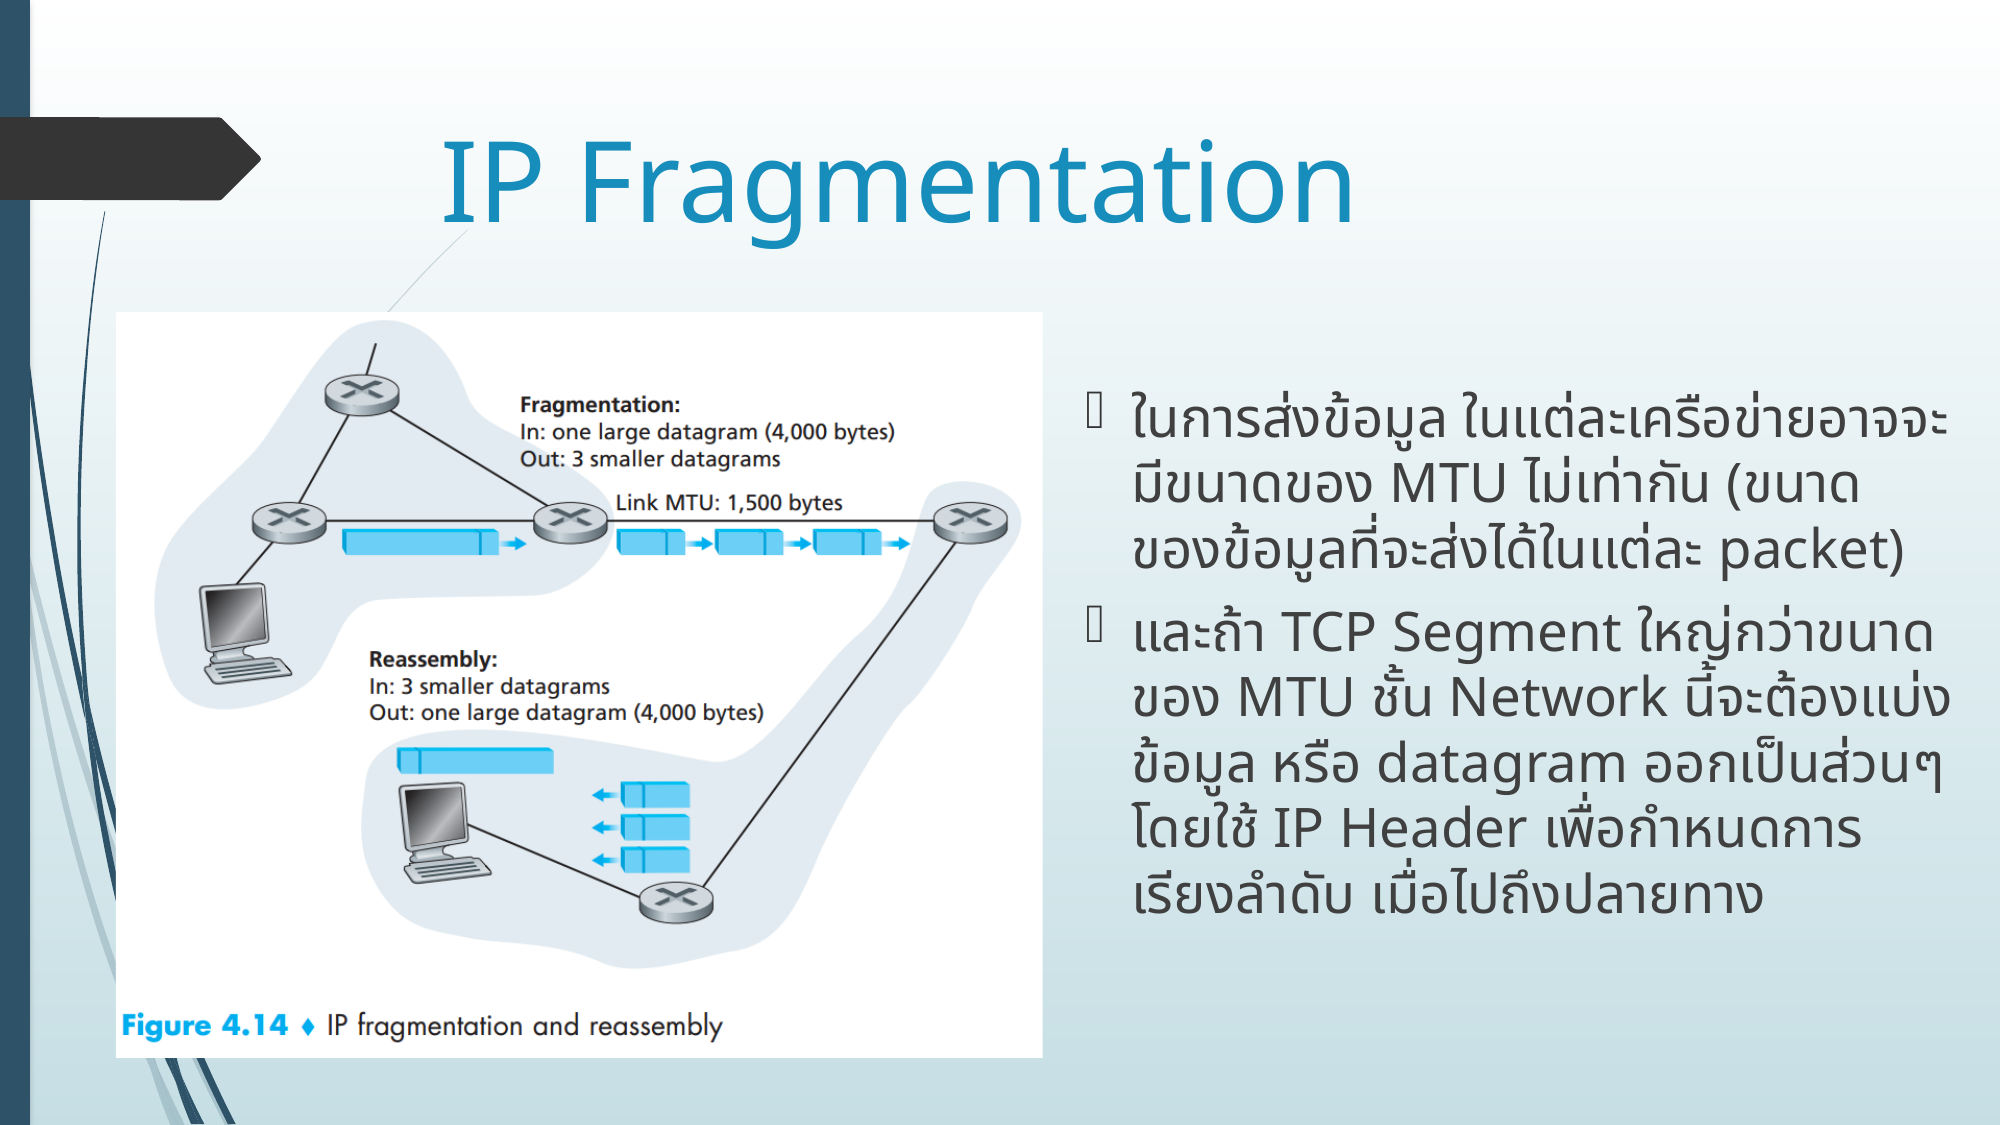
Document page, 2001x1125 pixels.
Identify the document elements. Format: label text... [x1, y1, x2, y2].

list ในการส่งข้อมูล ในแต่ละเครือข่ายอาจจะมีขนาดของ MTU ไม่เท่ากัน (ขนาดของข้อมูลที่จะส่งได้ในแต่ละ packet) และถ้า TCP Segment ใหญ่กว่าขนาดของ MTU ชั้น Network นี้จะต้องแบ่งข้อมูล หรือ datagram ออกเป็นส่วนๆ โดยใช้ IP Header เพื่อกำหนดการเรียงลำดับ เมื่อไปถึงปลายทาง [1070, 374, 1969, 995]
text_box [115, 312, 1043, 1058]
title IP Fragmentation [425, 102, 1888, 313]
